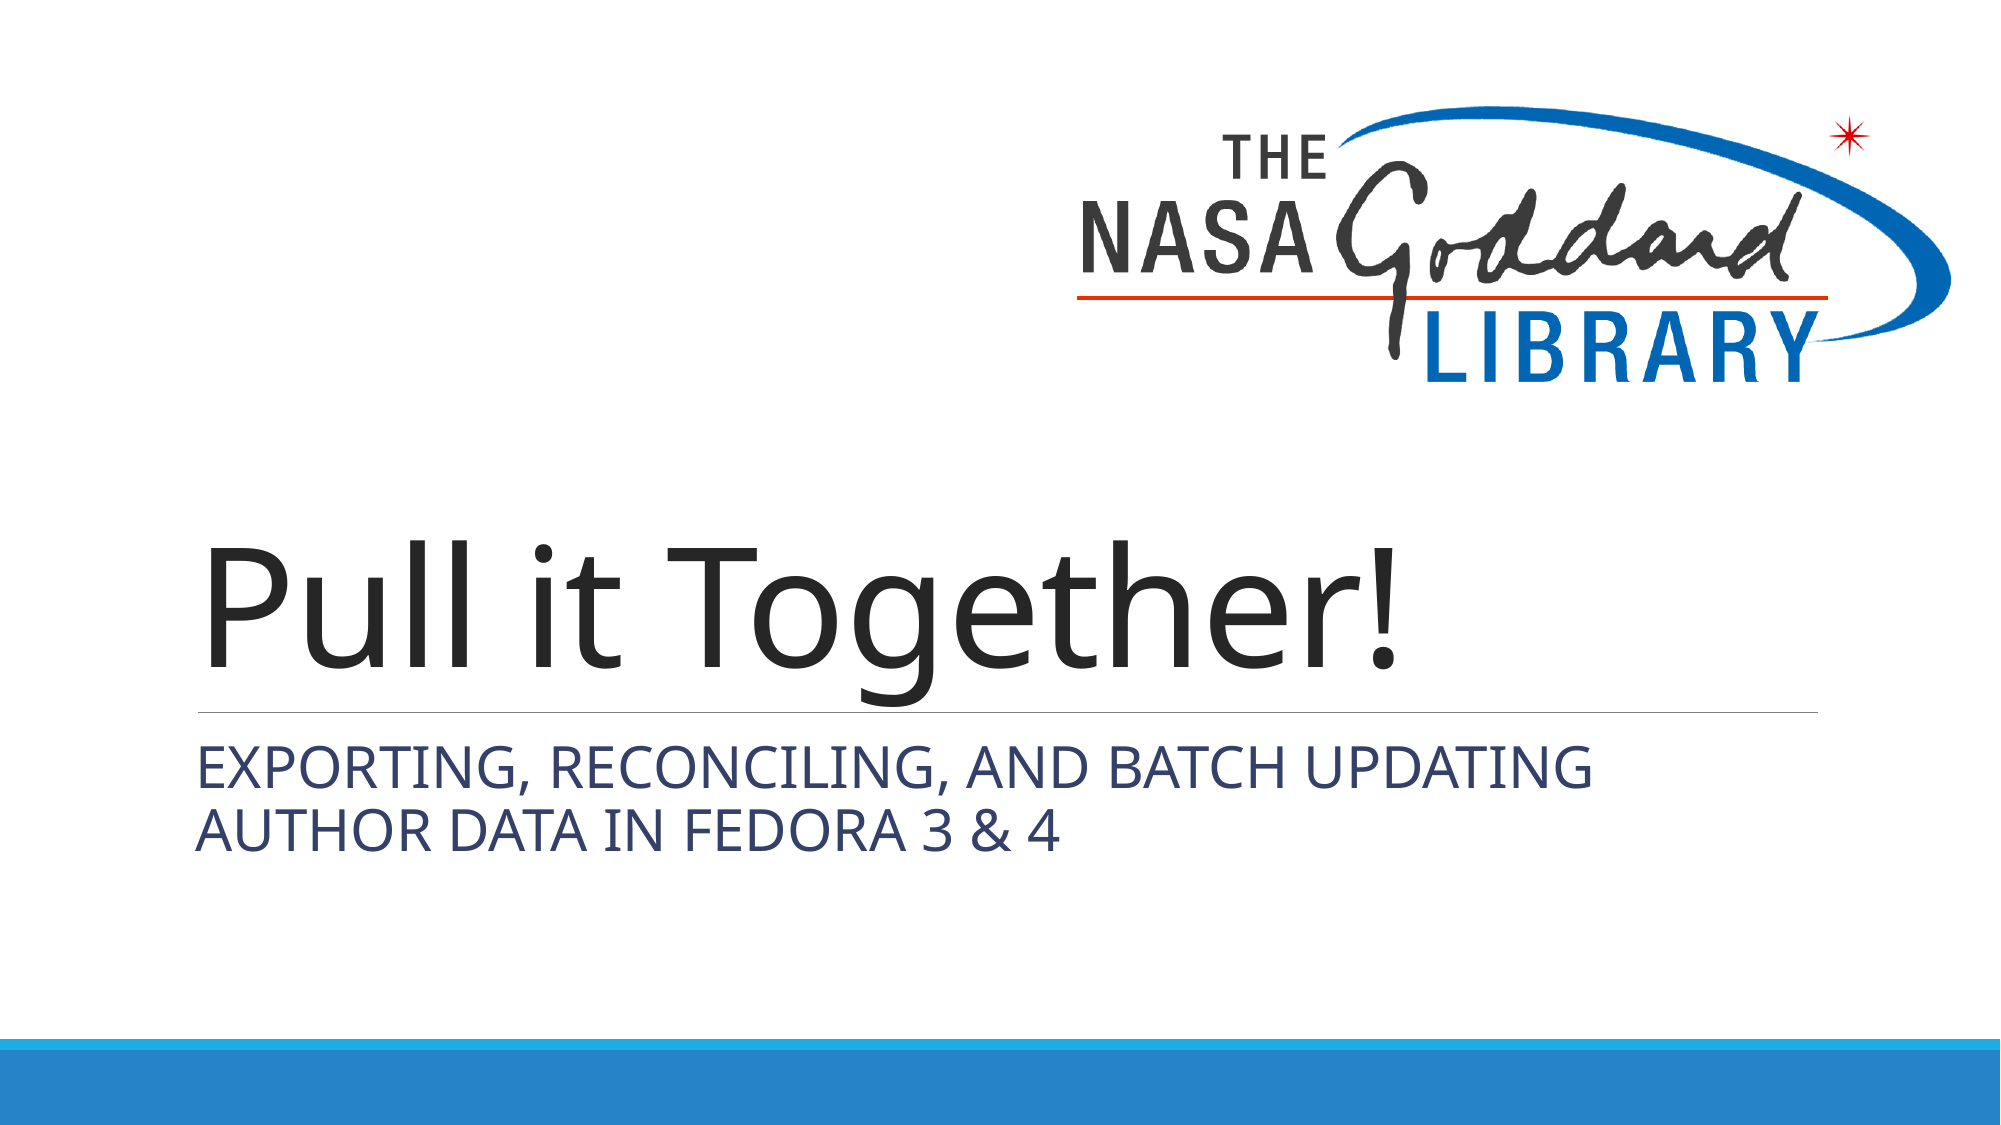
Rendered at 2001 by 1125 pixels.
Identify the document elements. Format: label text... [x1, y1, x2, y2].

title Pull it Together! [180, 124, 1830, 710]
subtitle Exporting, Reconciling, and Batch Updating Author Data in Fedora 3 & 4 [180, 730, 1831, 919]
picture [1049, 0, 2000, 498]
